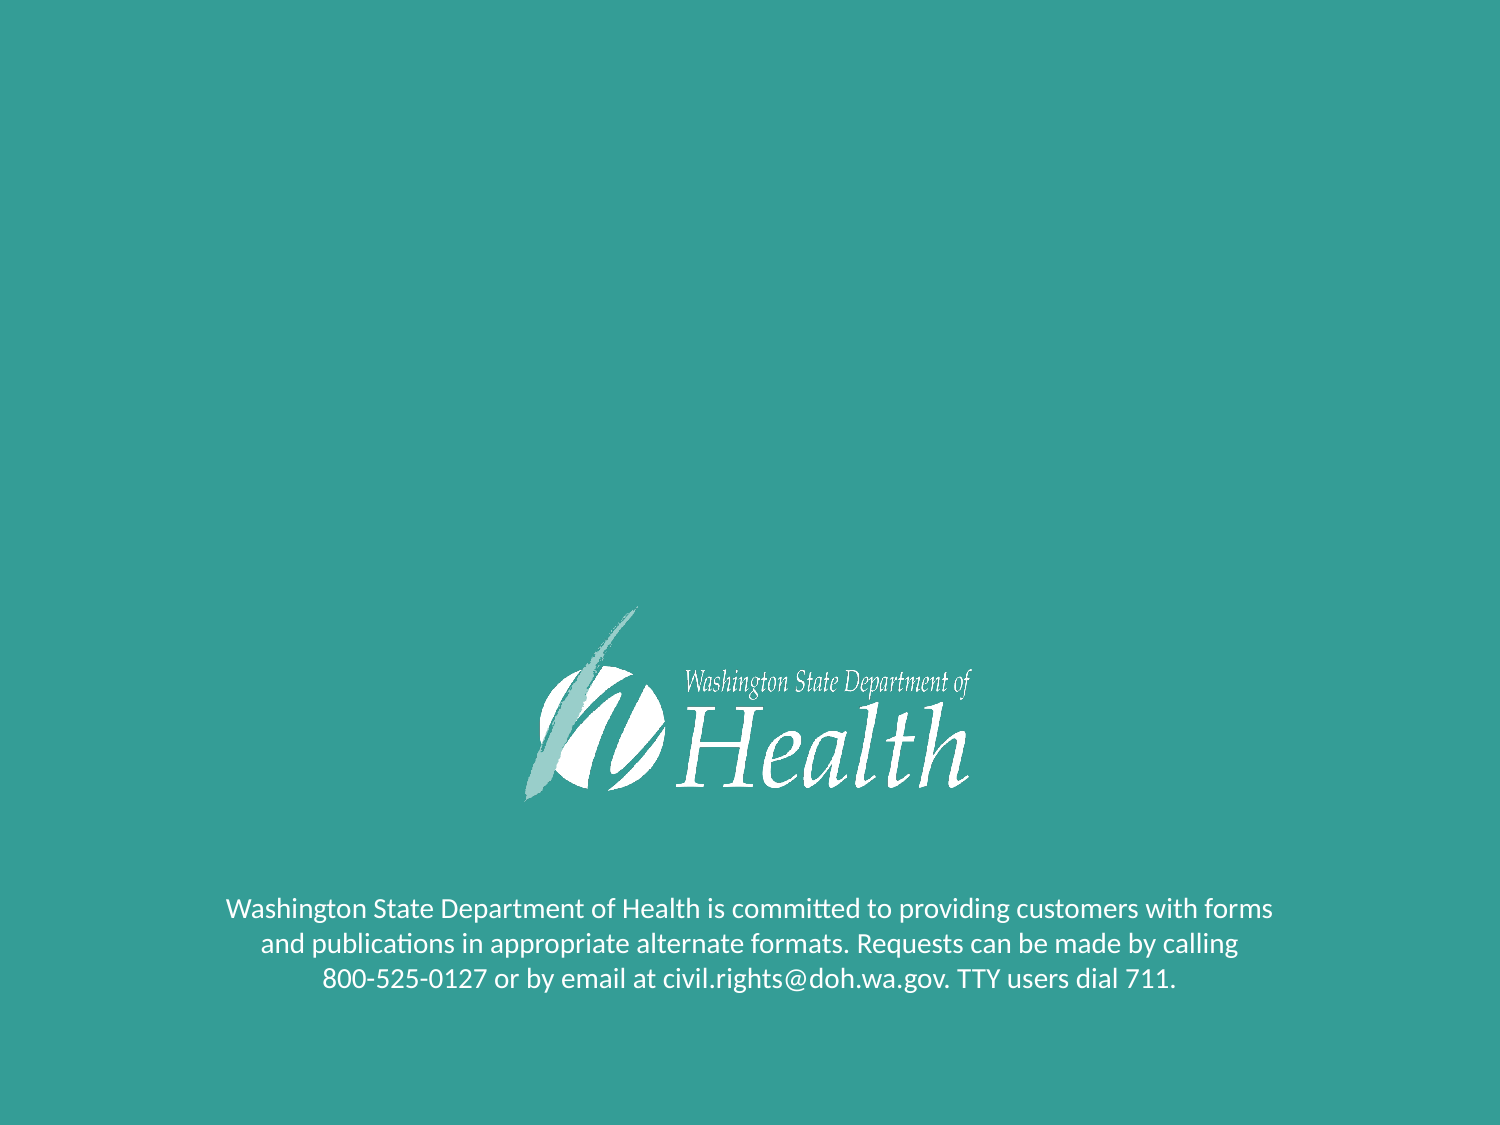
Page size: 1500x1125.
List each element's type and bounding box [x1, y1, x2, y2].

picture [524, 606, 972, 802]
